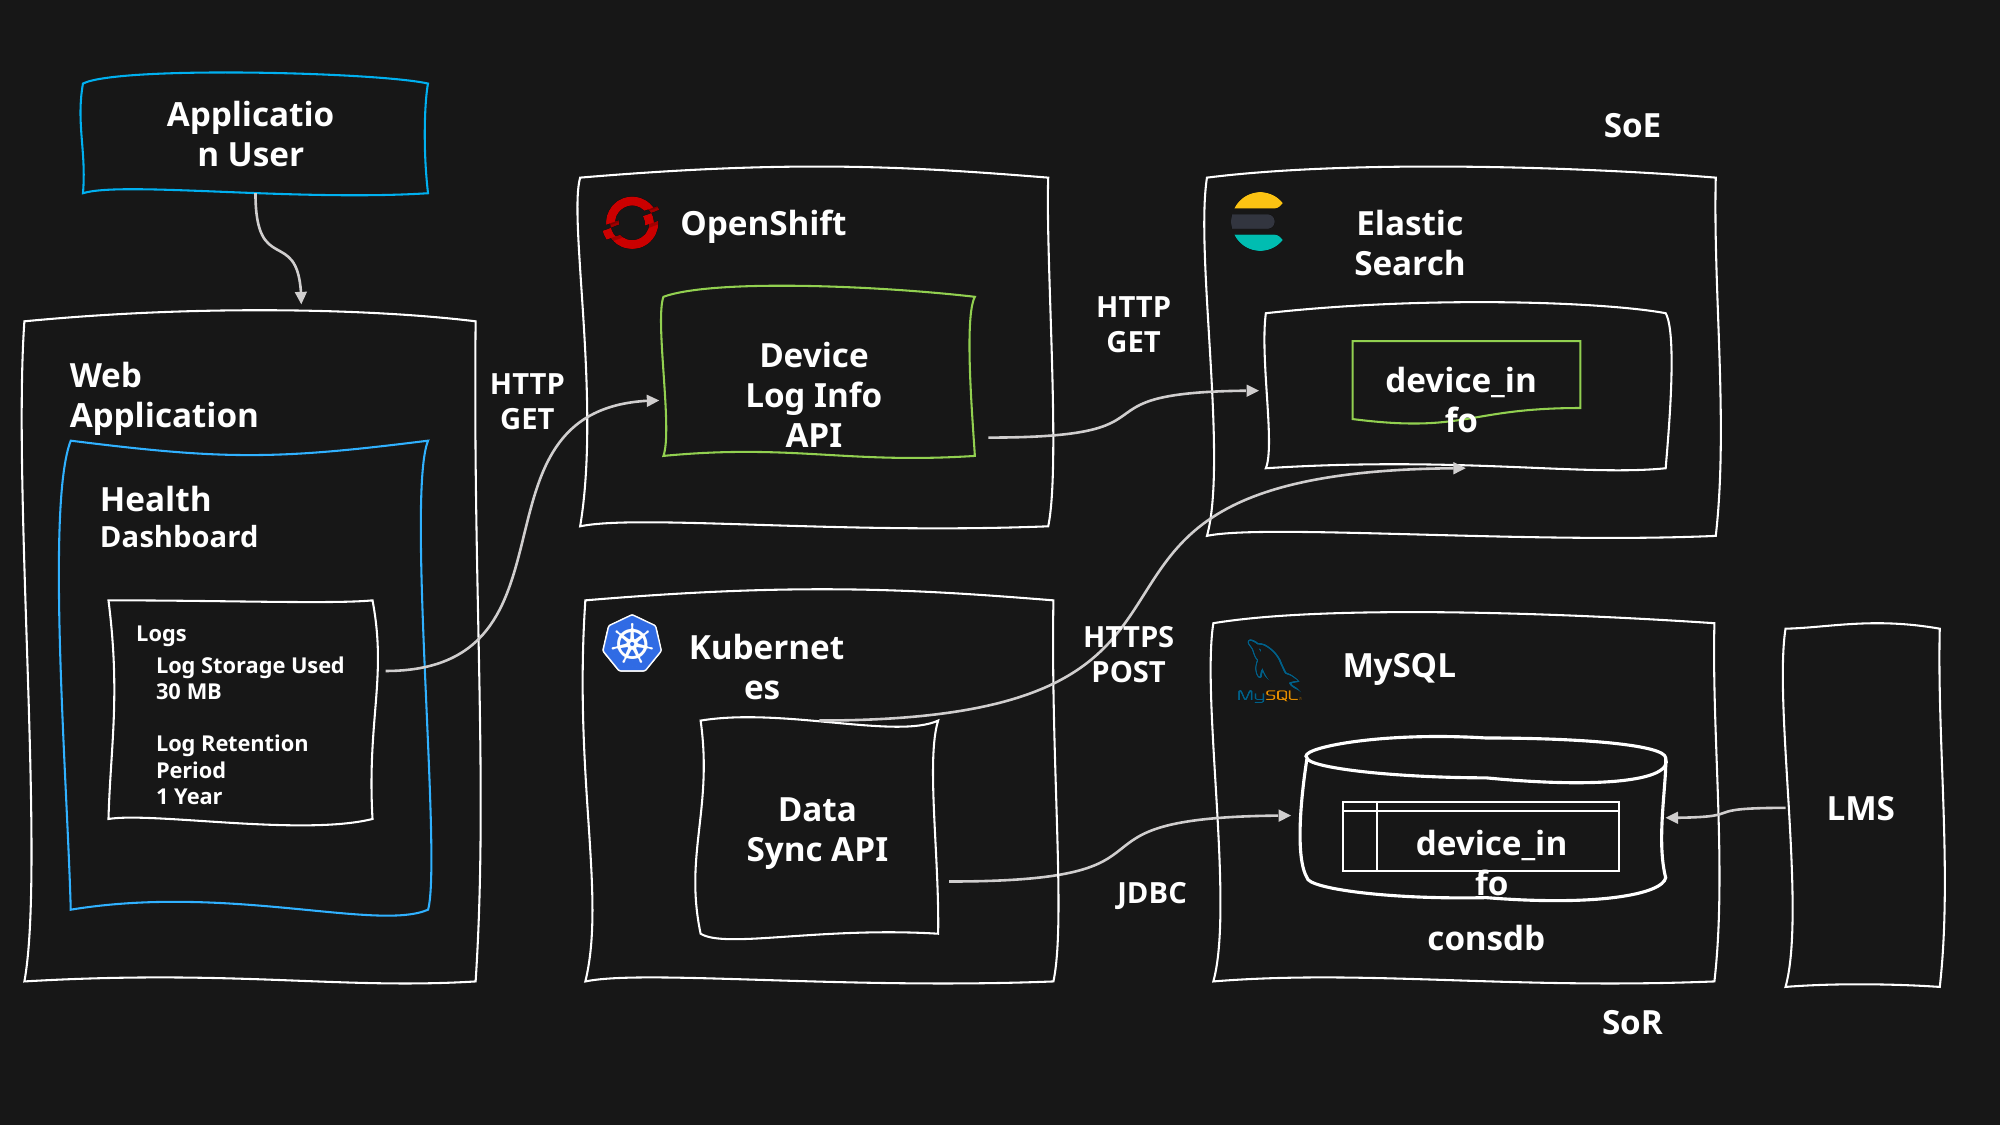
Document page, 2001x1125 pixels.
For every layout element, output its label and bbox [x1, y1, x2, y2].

text_box [24, 83, 1940, 1050]
